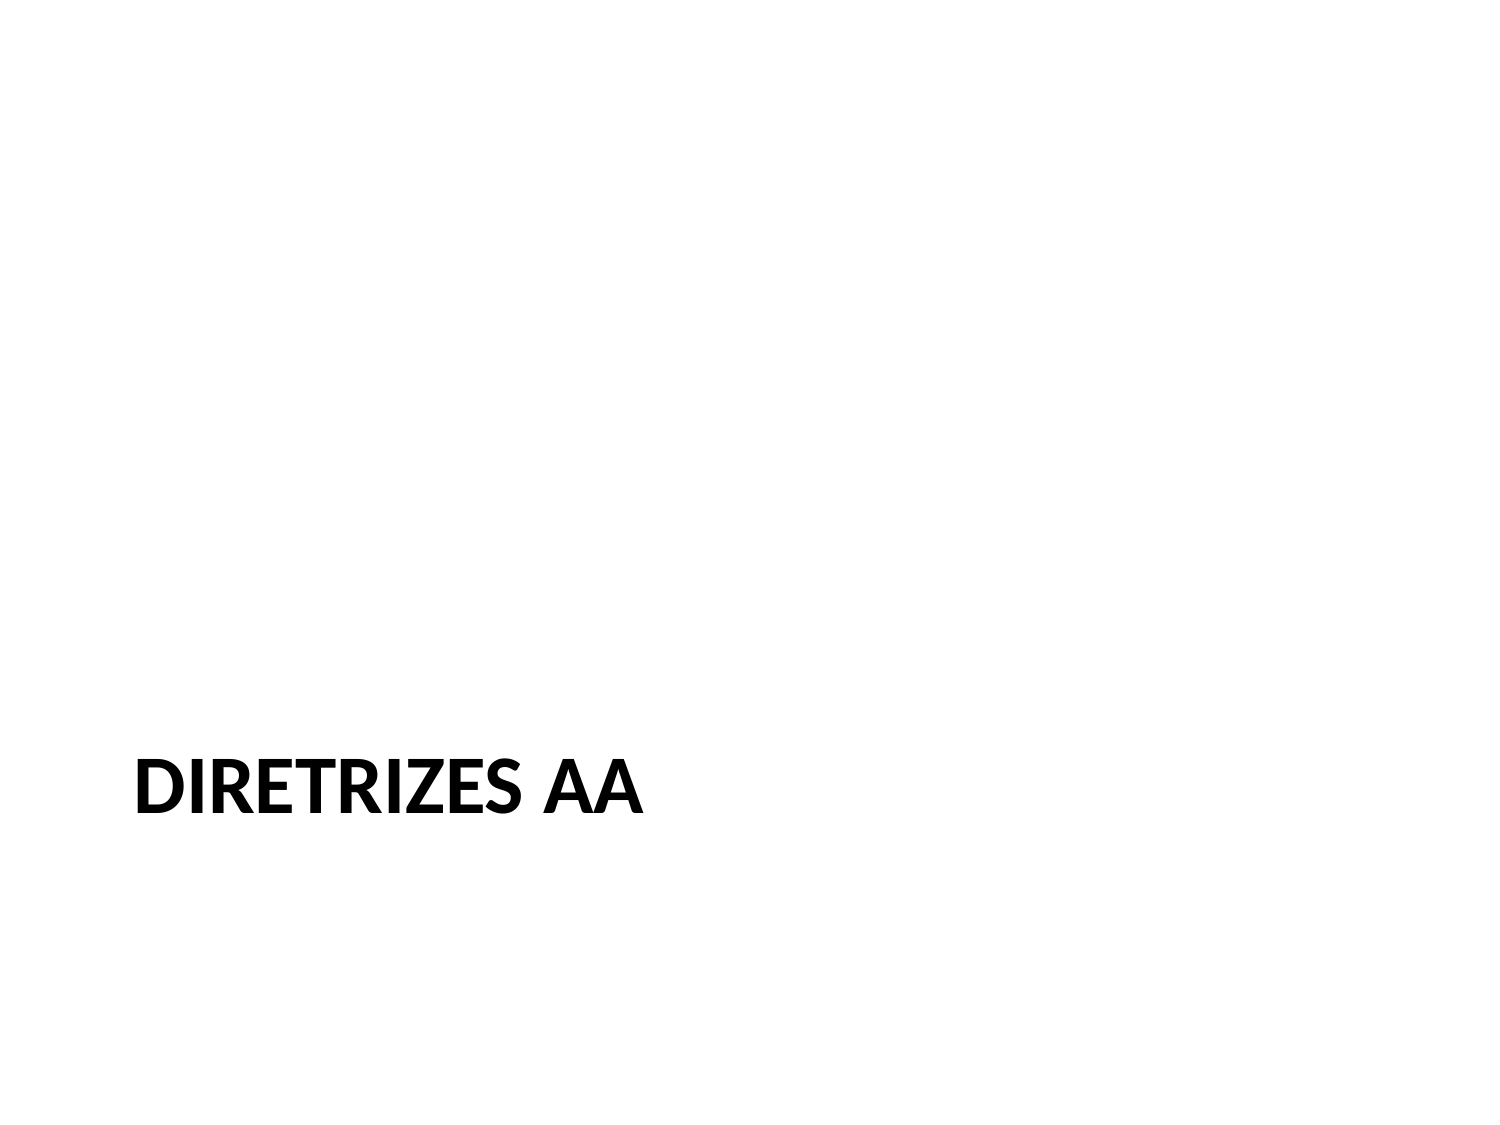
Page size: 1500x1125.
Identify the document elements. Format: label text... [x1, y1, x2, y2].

title Diretrizes AA [118, 722, 1394, 947]
